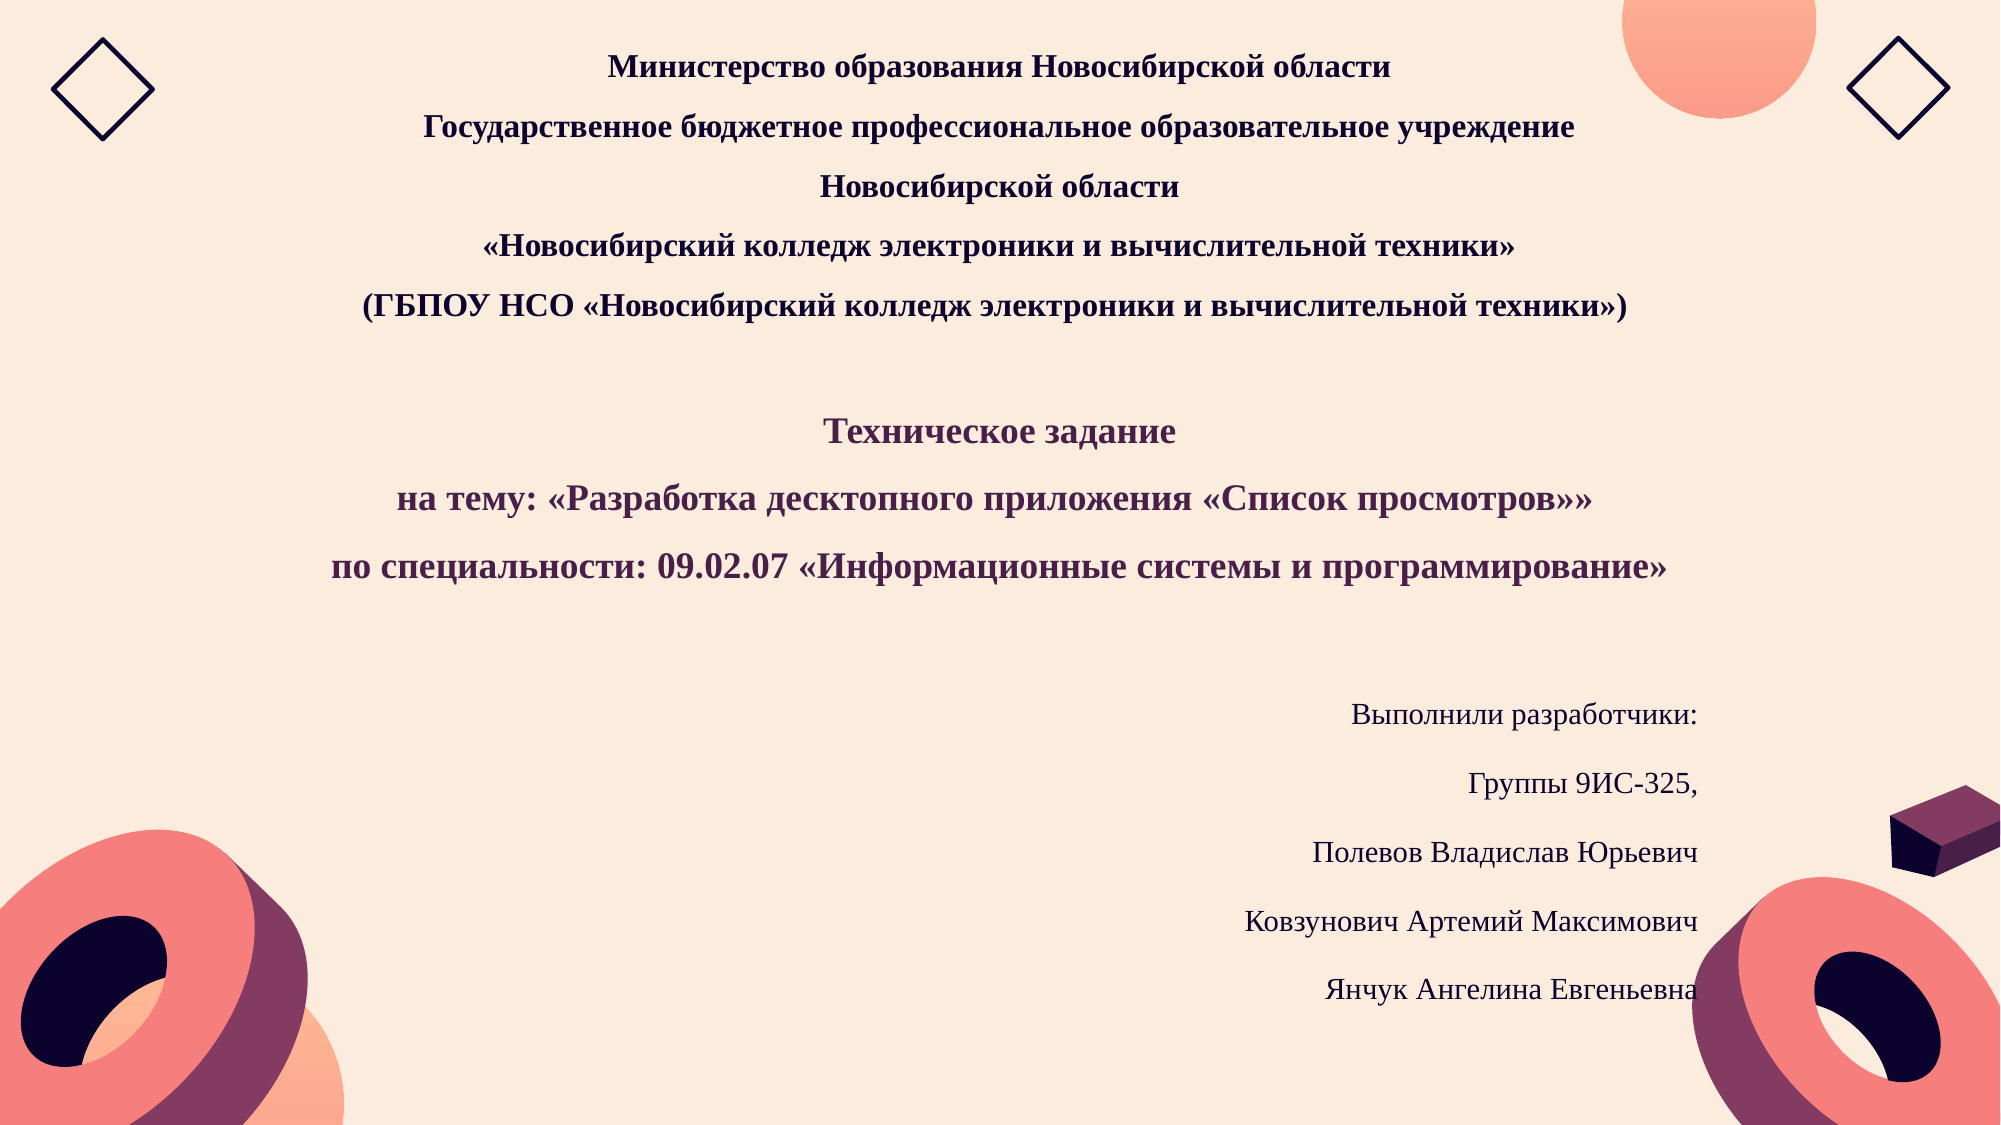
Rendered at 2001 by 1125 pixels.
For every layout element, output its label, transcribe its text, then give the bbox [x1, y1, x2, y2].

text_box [0, 829, 308, 1125]
title Министерство образования Новосибирской области Государственное бюджетное профессиональное образовательное учреждение Новосибирской области «Новосибирский колледж электроники и вычислительной техники» (ГБПОУ НСО «Новосибирский колледж электроники и вычислительной техники») Техническое задание на тему: «Разработка десктопного приложения «Список просмотров»» по специальности: 09.02.07 «Информационные системы и программирование» [307, 4, 1693, 656]
list Выполнили разработчики: Группы 9ИС-325, Полевов Владислав Юрьевич Ковзунович Артемий Максимович Янчук Ангелина Евгеньевна [904, 655, 1719, 1067]
